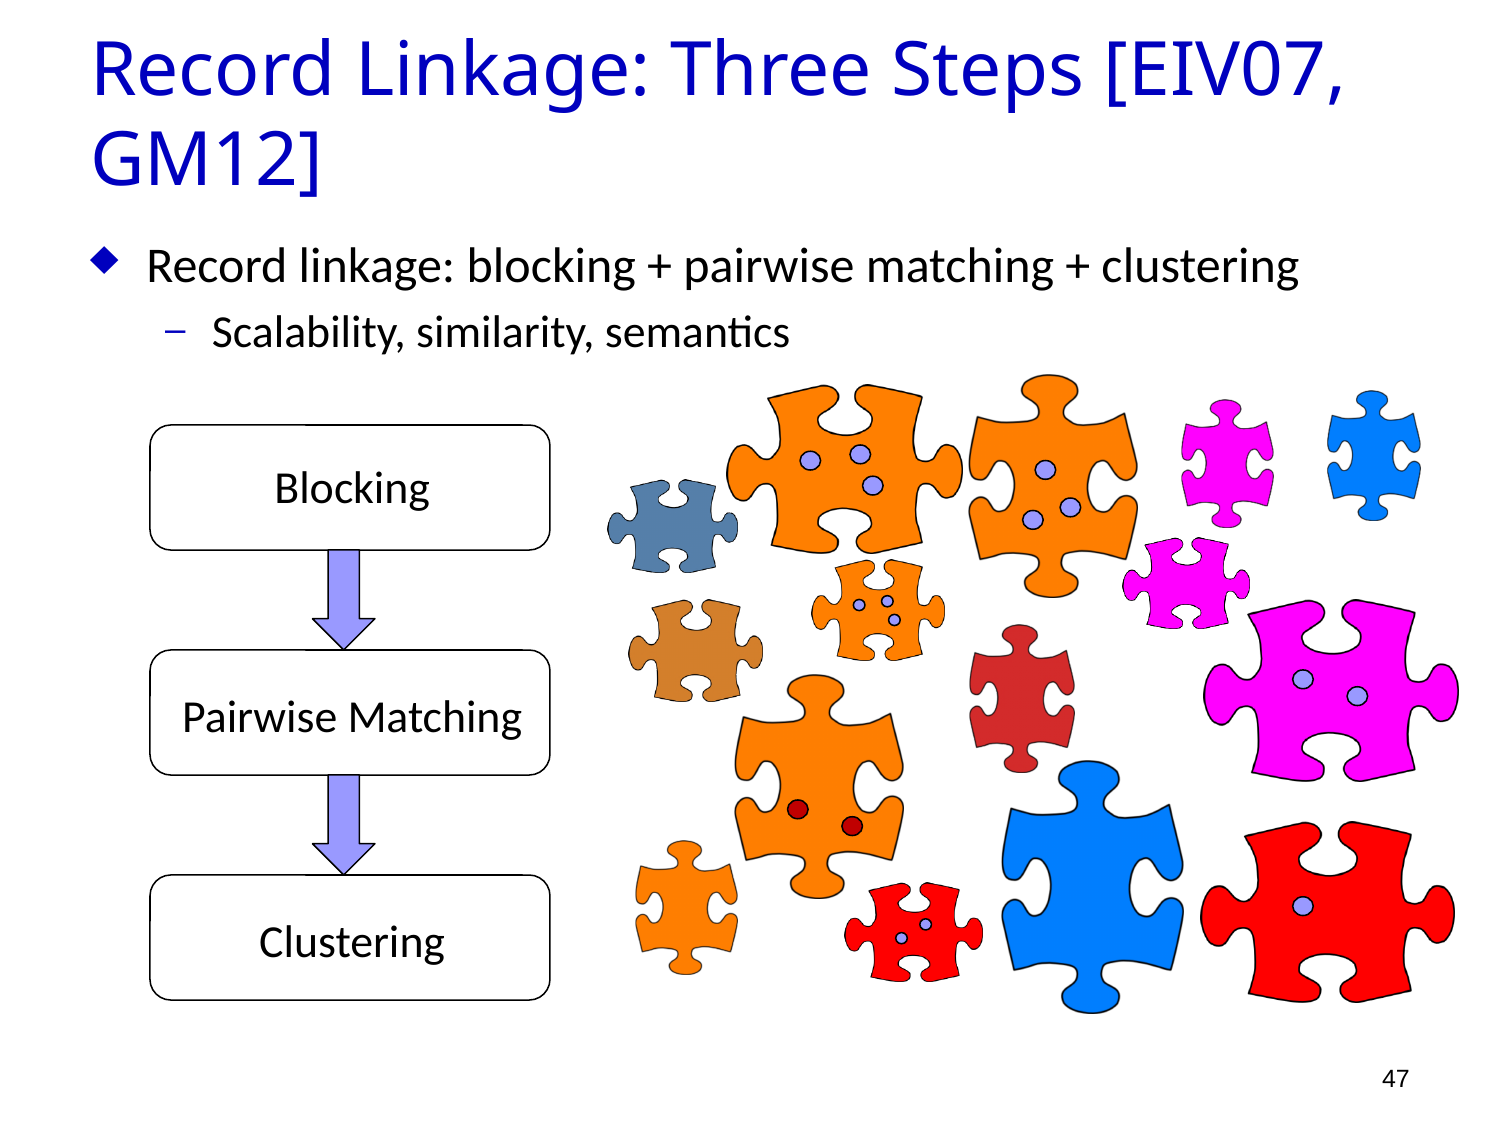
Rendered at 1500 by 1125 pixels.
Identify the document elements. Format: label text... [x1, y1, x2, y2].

picture [1122, 537, 1251, 630]
picture [1308, 391, 1440, 521]
text_box [312, 785, 375, 873]
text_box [967, 374, 1138, 599]
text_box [844, 882, 983, 982]
text_box [312, 560, 375, 648]
title Record Linkage: Three Steps [EIV07, GM12] [74, 45, 1500, 176]
picture [607, 479, 738, 573]
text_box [811, 563, 946, 661]
list Record linkage: blocking + pairwise matching + clustering Scalability, similarity, semantics [74, 224, 1500, 963]
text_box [1202, 599, 1459, 783]
slide_number 47 [1074, 1025, 1425, 1100]
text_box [149, 874, 551, 1001]
table_cell UCI [947, 558, 1461, 788]
picture [619, 599, 931, 974]
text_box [149, 424, 551, 551]
picture [1163, 400, 1292, 528]
picture [947, 625, 1220, 1014]
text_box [725, 384, 963, 554]
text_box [787, 799, 863, 836]
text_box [1200, 820, 1455, 1004]
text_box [149, 649, 551, 776]
